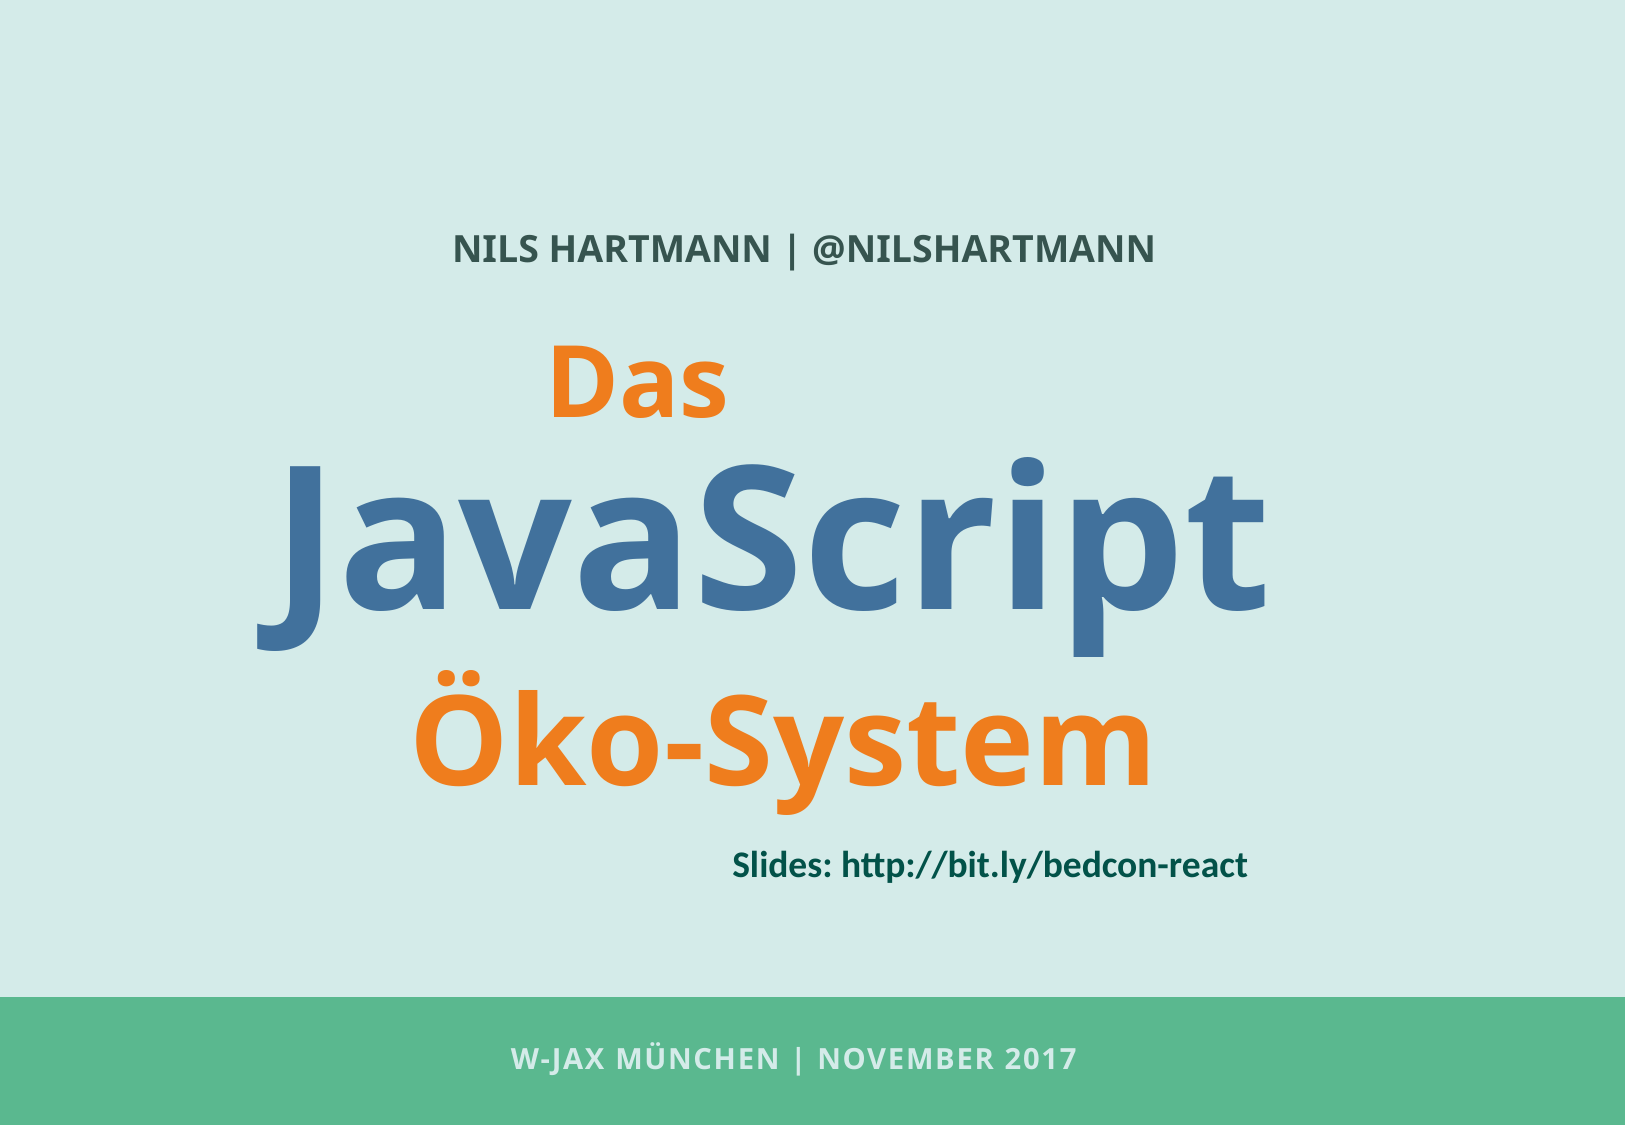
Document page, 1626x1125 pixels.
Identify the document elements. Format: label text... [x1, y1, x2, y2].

text_box Öko-System [394, 653, 1173, 819]
text_box NILS HARTMANN | @NILSHARTMANN [437, 217, 1172, 278]
text_box Slides: http://bit.ly/bedcon-react [717, 832, 1264, 893]
text_box JavaScript [180, 401, 1364, 657]
title W-JAX München | November 2017 [0, 995, 1625, 1125]
text_box Das [530, 309, 771, 445]
